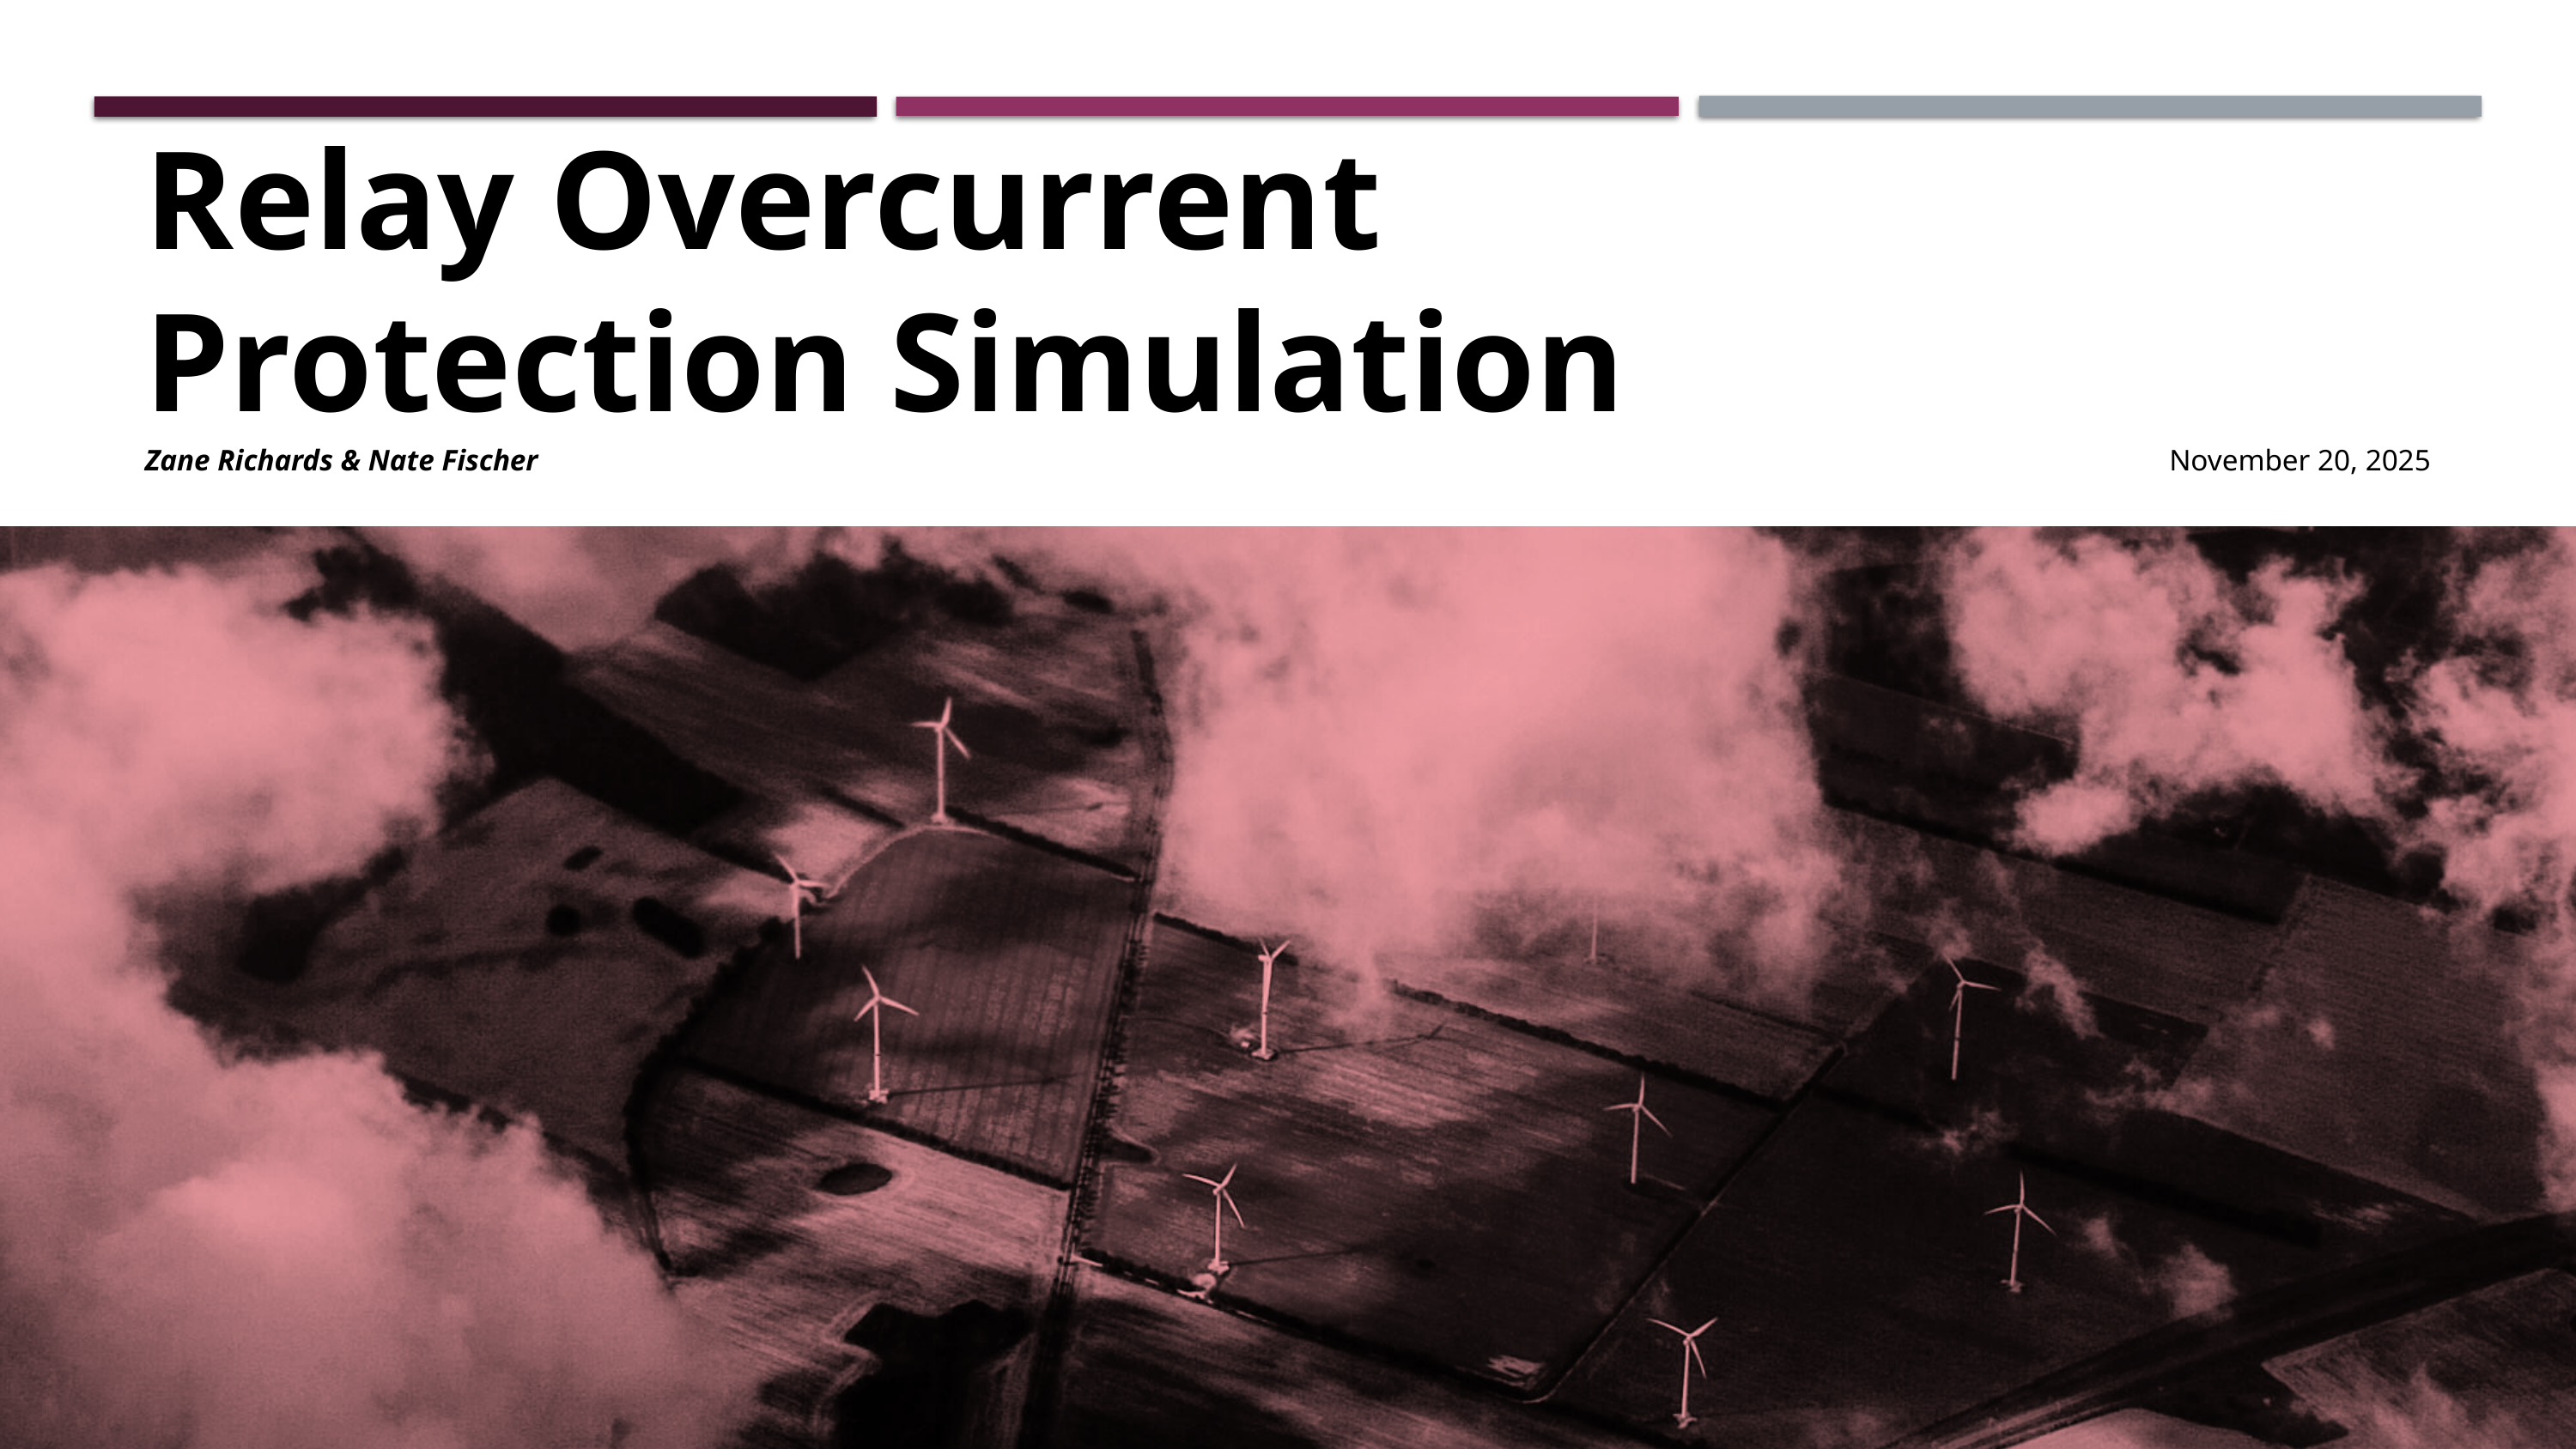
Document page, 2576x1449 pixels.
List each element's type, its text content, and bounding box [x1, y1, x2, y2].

text_box Relay Overcurrent Protection Simulation [144, 113, 1822, 442]
picture [0, 525, 2576, 1449]
text_box Zane Richards & Nate Fischer [144, 441, 623, 477]
text_box November 20, 2025 [2067, 441, 2432, 477]
